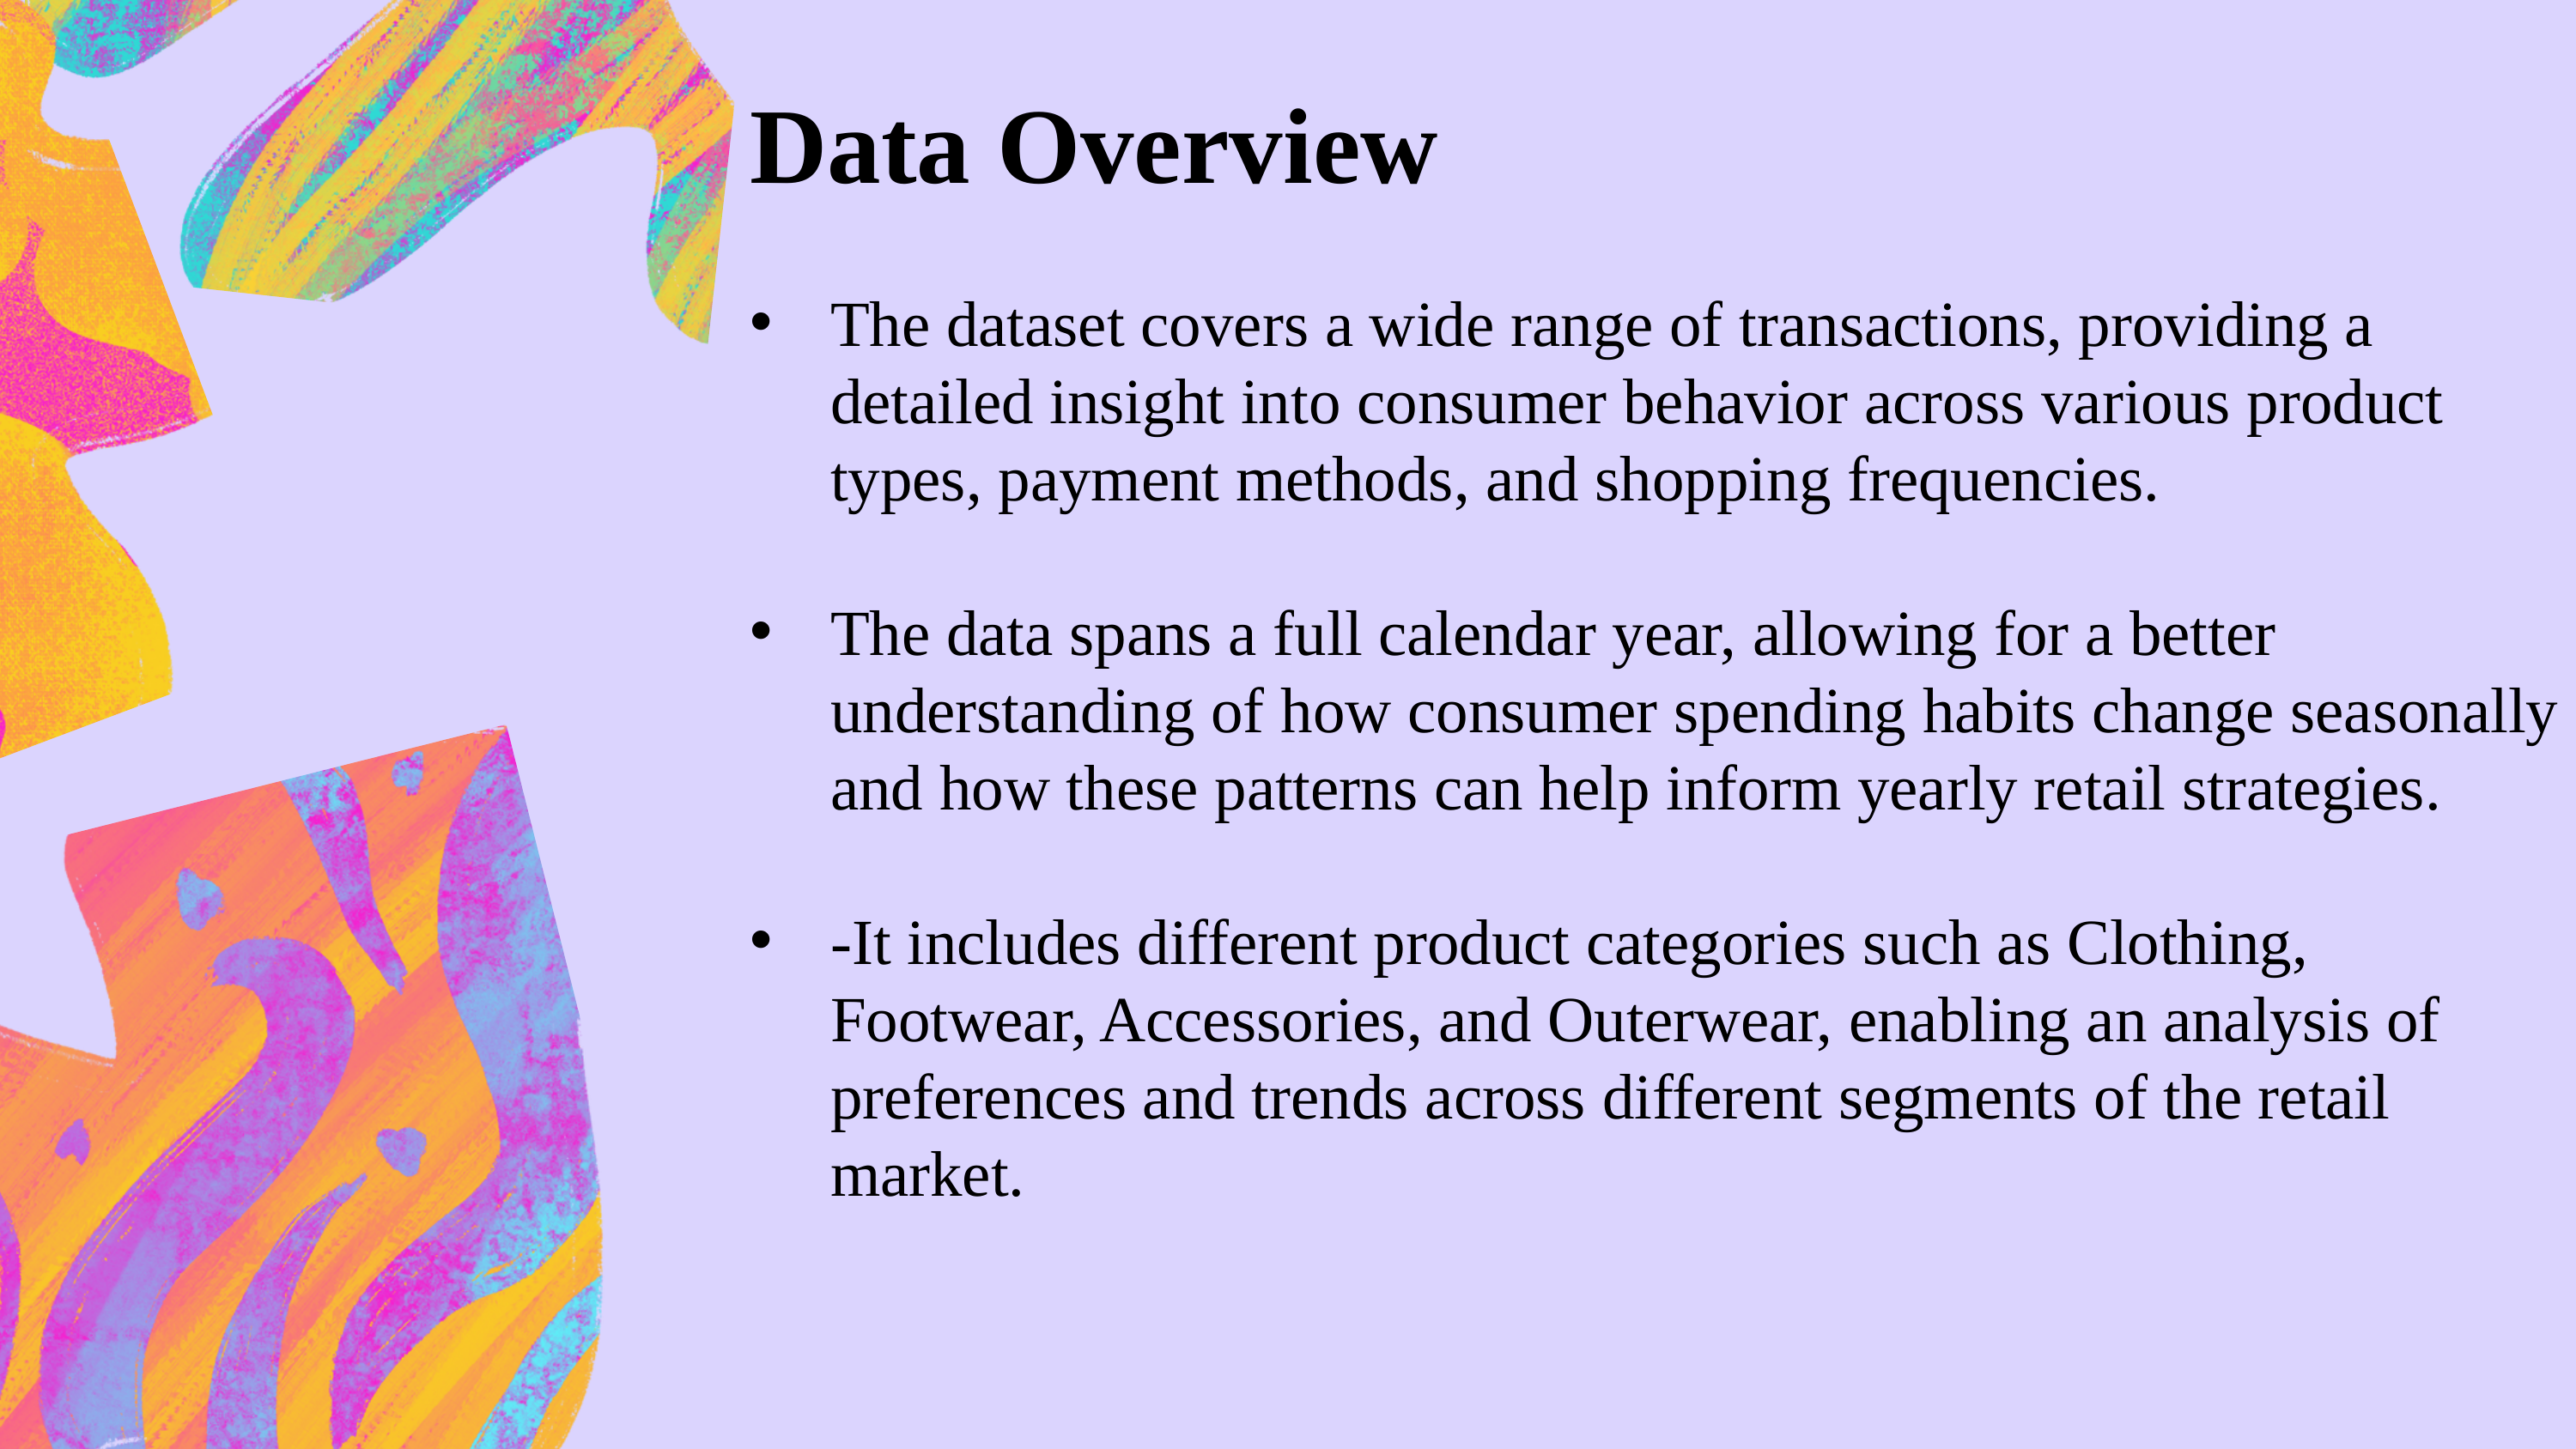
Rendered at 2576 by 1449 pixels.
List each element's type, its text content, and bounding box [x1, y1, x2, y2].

text_box Data Overview The dataset covers a wide range of transactions, providing a detailed insight into consumer behavior across various product types, payment methods, and shopping frequencies. The data spans a full calendar year, allowing for a better understanding of how consumer spending habits change seasonally and how these patterns can help inform yearly retail strategies. -It includes different product categories such as Clothing, Footwear, Accessories, and Outerwear, enabling an analysis of preferences and trends across different segments of the retail market. [737, 70, 2573, 1216]
text_box [58, 0, 746, 344]
text_box [0, 724, 690, 1449]
text_box [0, 0, 300, 759]
